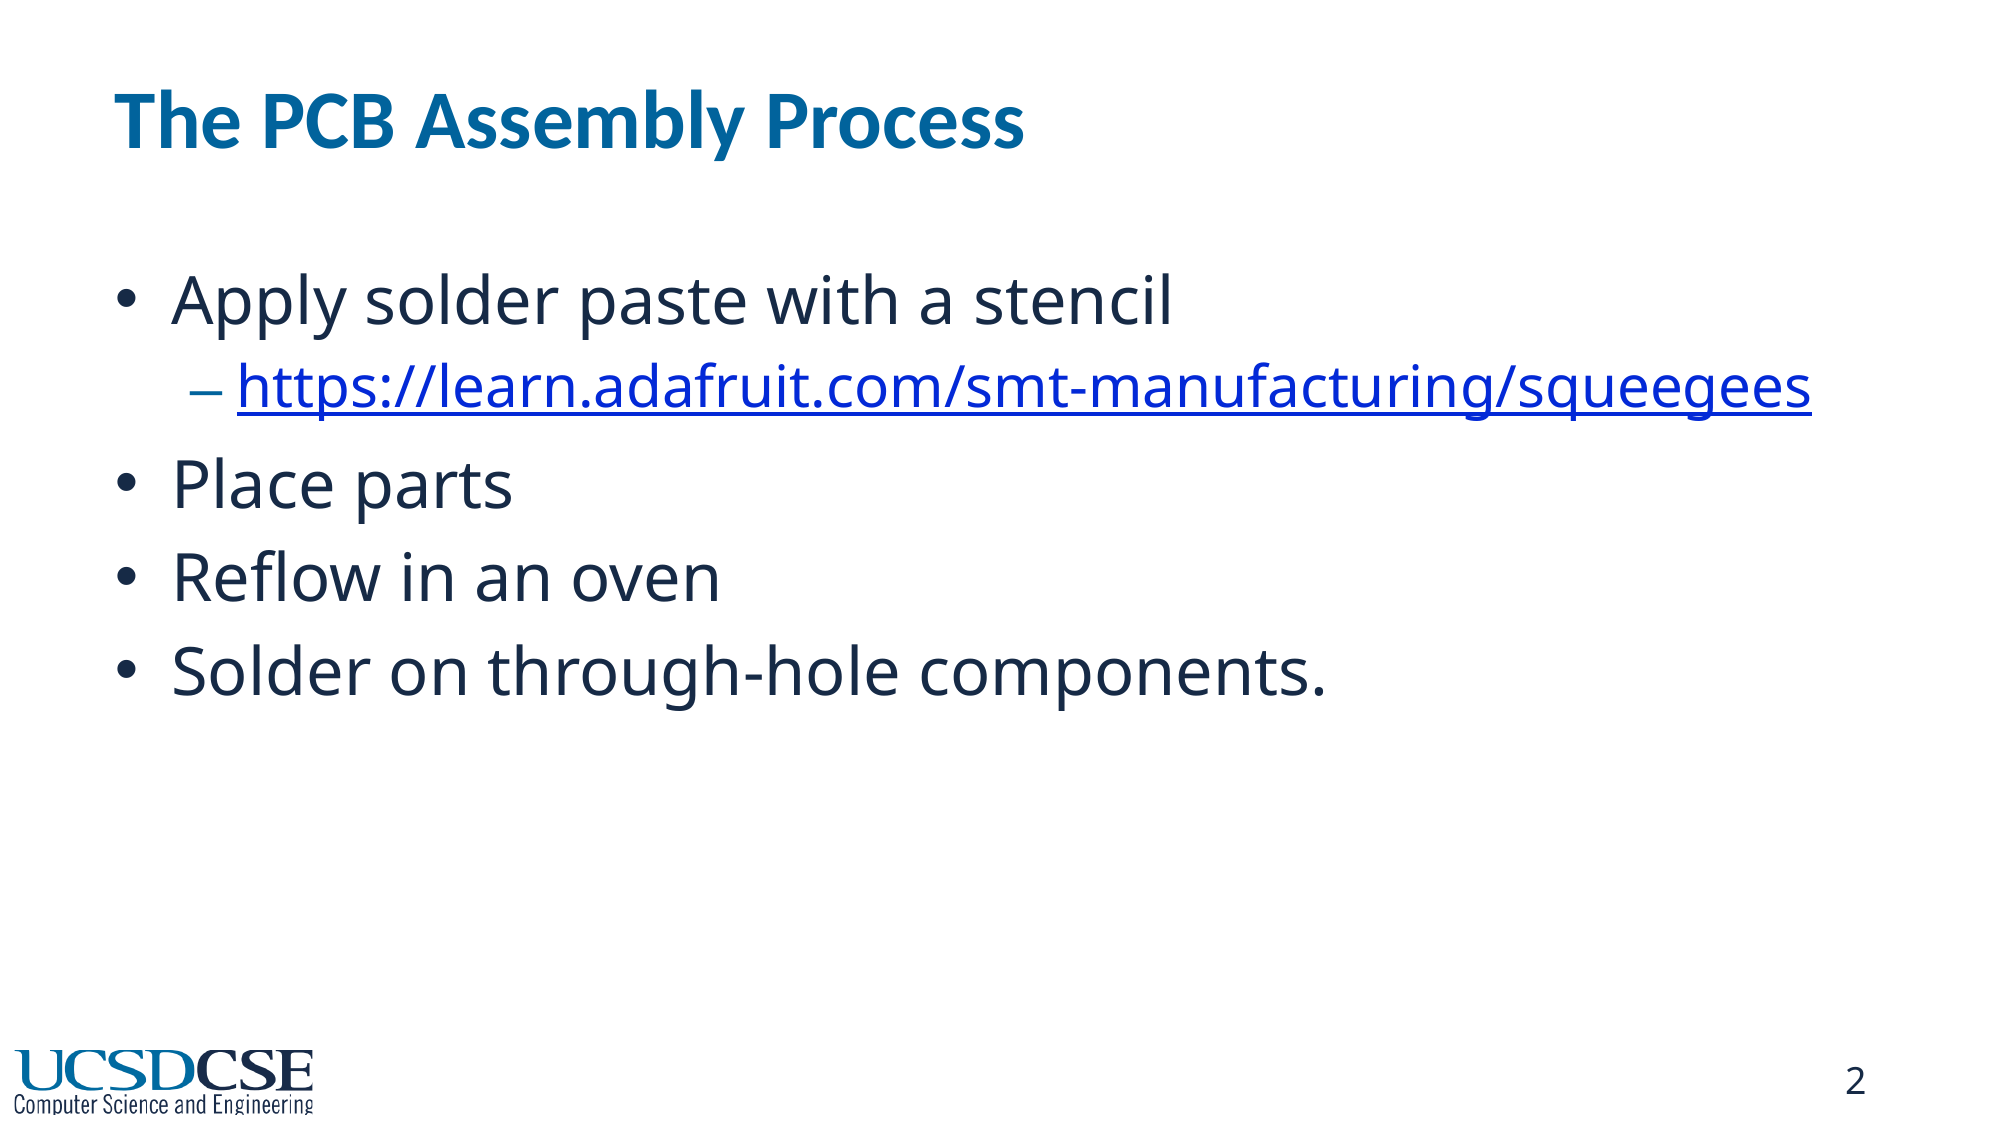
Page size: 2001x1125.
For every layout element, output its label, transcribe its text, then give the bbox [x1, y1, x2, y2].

title The PCB Assembly Process [99, 9, 1900, 222]
list Apply solder paste with a stencil https://learn.adafruit.com/smt-manufacturing/squeegees Place parts Reflow in an oven Solder on through-hole components. [99, 249, 1900, 1005]
